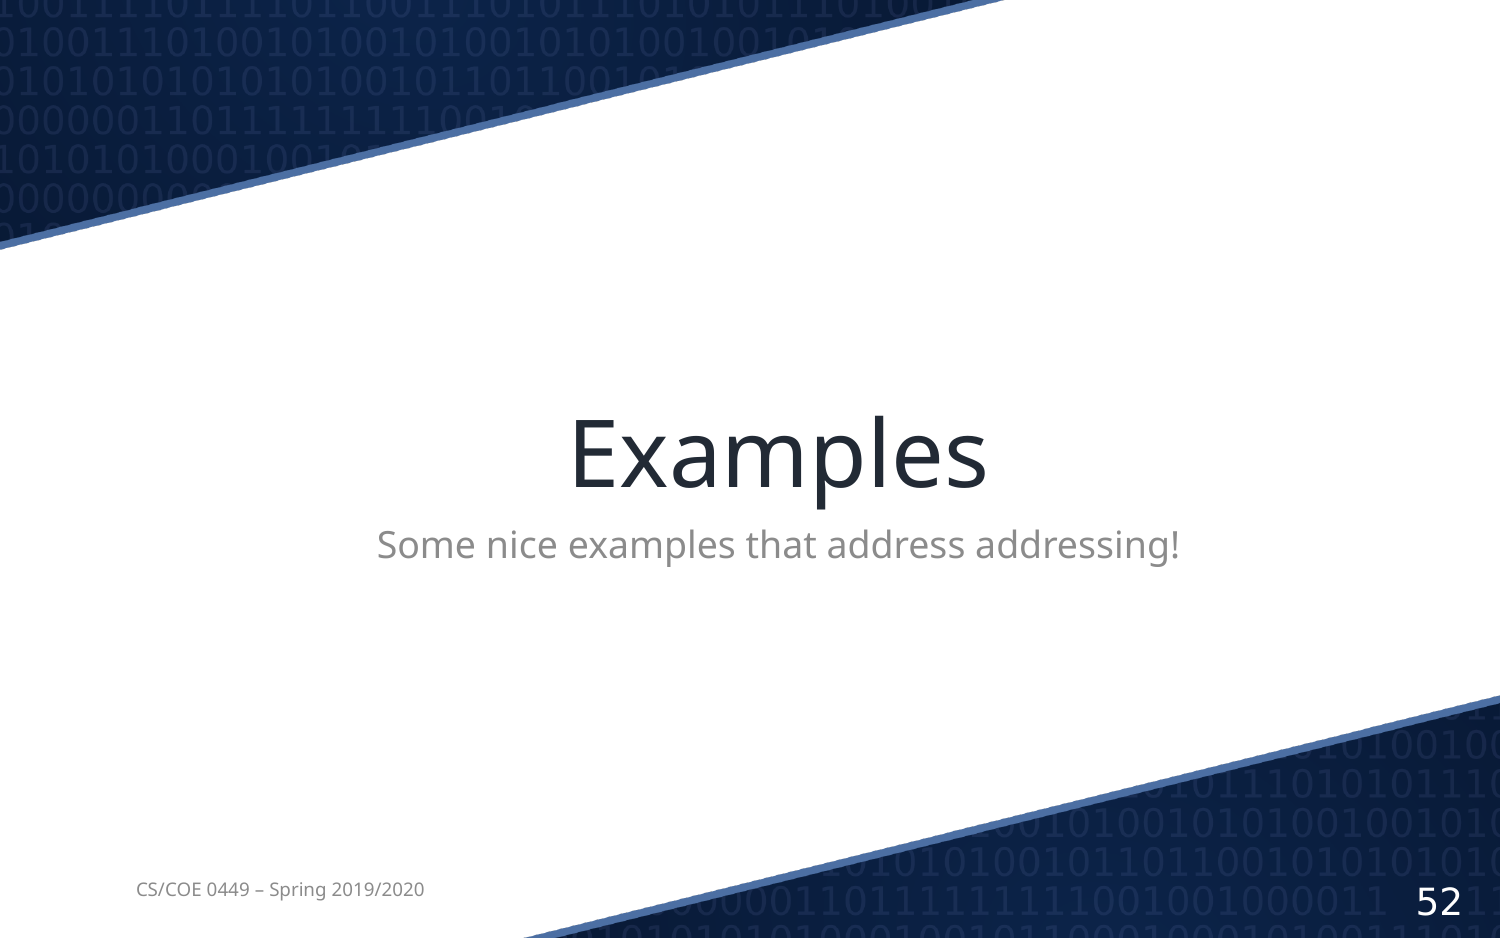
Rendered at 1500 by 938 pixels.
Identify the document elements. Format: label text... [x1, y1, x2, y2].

footer CS/COE 0449 – Spring 2019/2020 [27, 865, 534, 916]
list Some nice examples that address addressing! [102, 519, 1456, 725]
title Examples [102, 125, 1456, 516]
slide_number 52 [1376, 875, 1478, 926]
picture [0, 0, 1500, 938]
